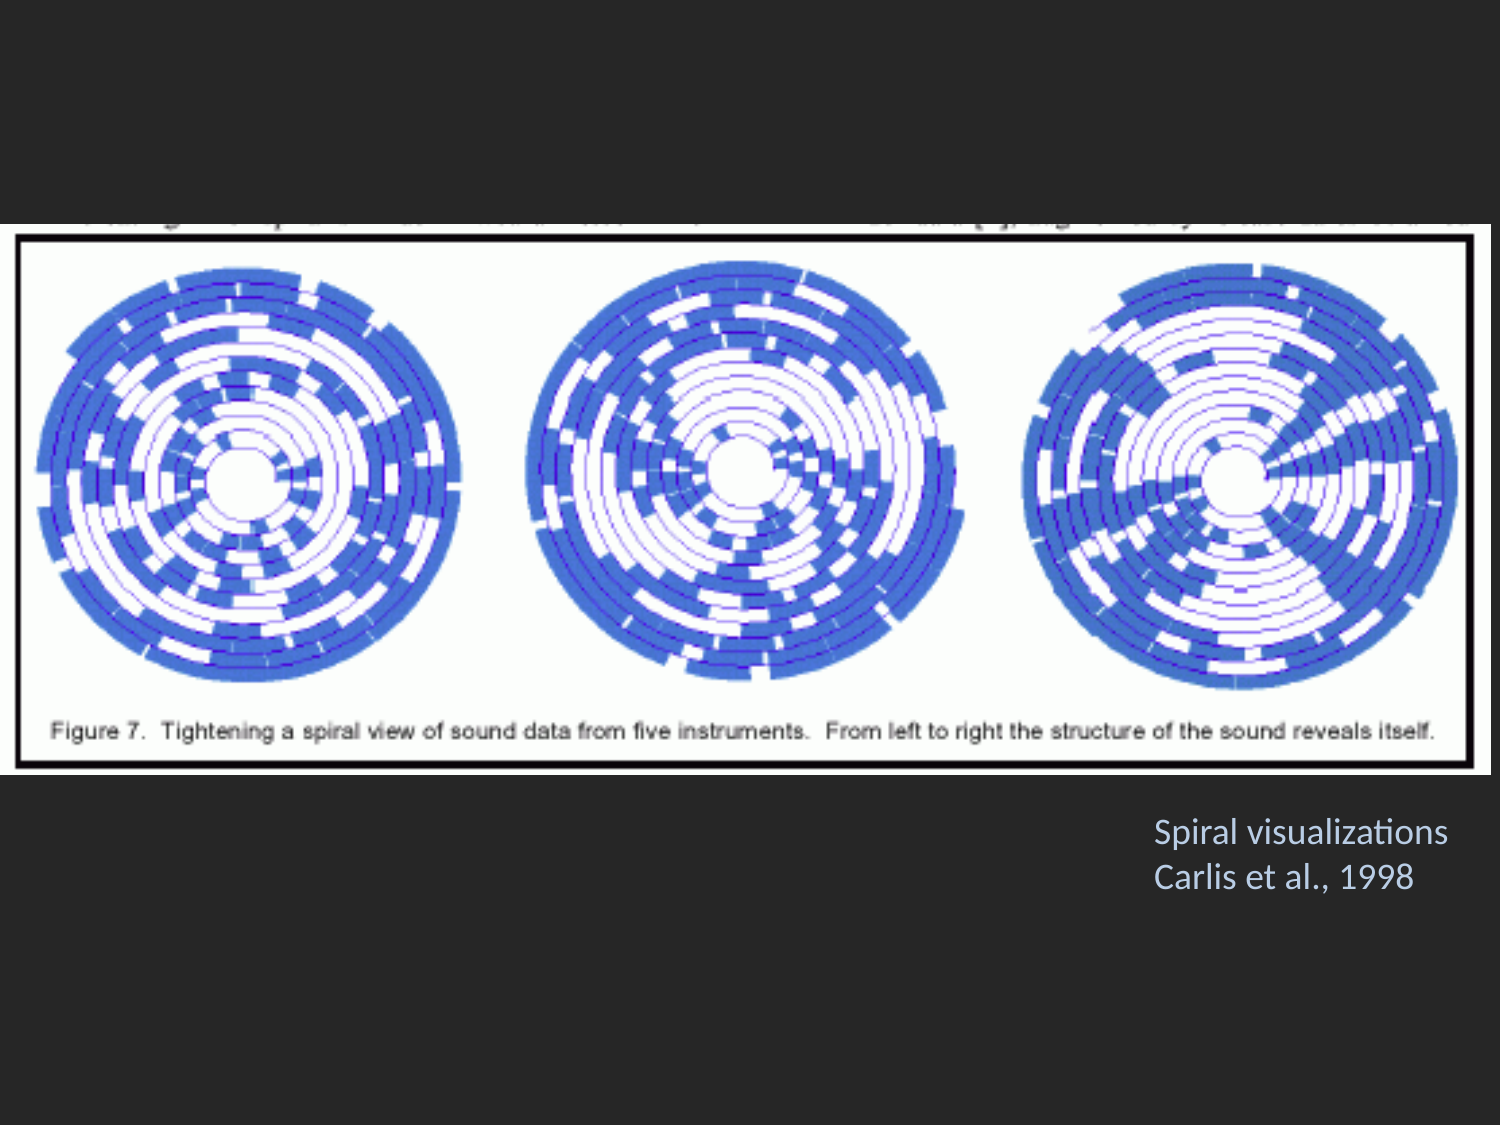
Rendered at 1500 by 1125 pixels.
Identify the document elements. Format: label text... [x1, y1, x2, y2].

picture [0, 224, 1492, 776]
text_box Spiral visualizations Carlis et al., 1998 [1139, 799, 1464, 905]
